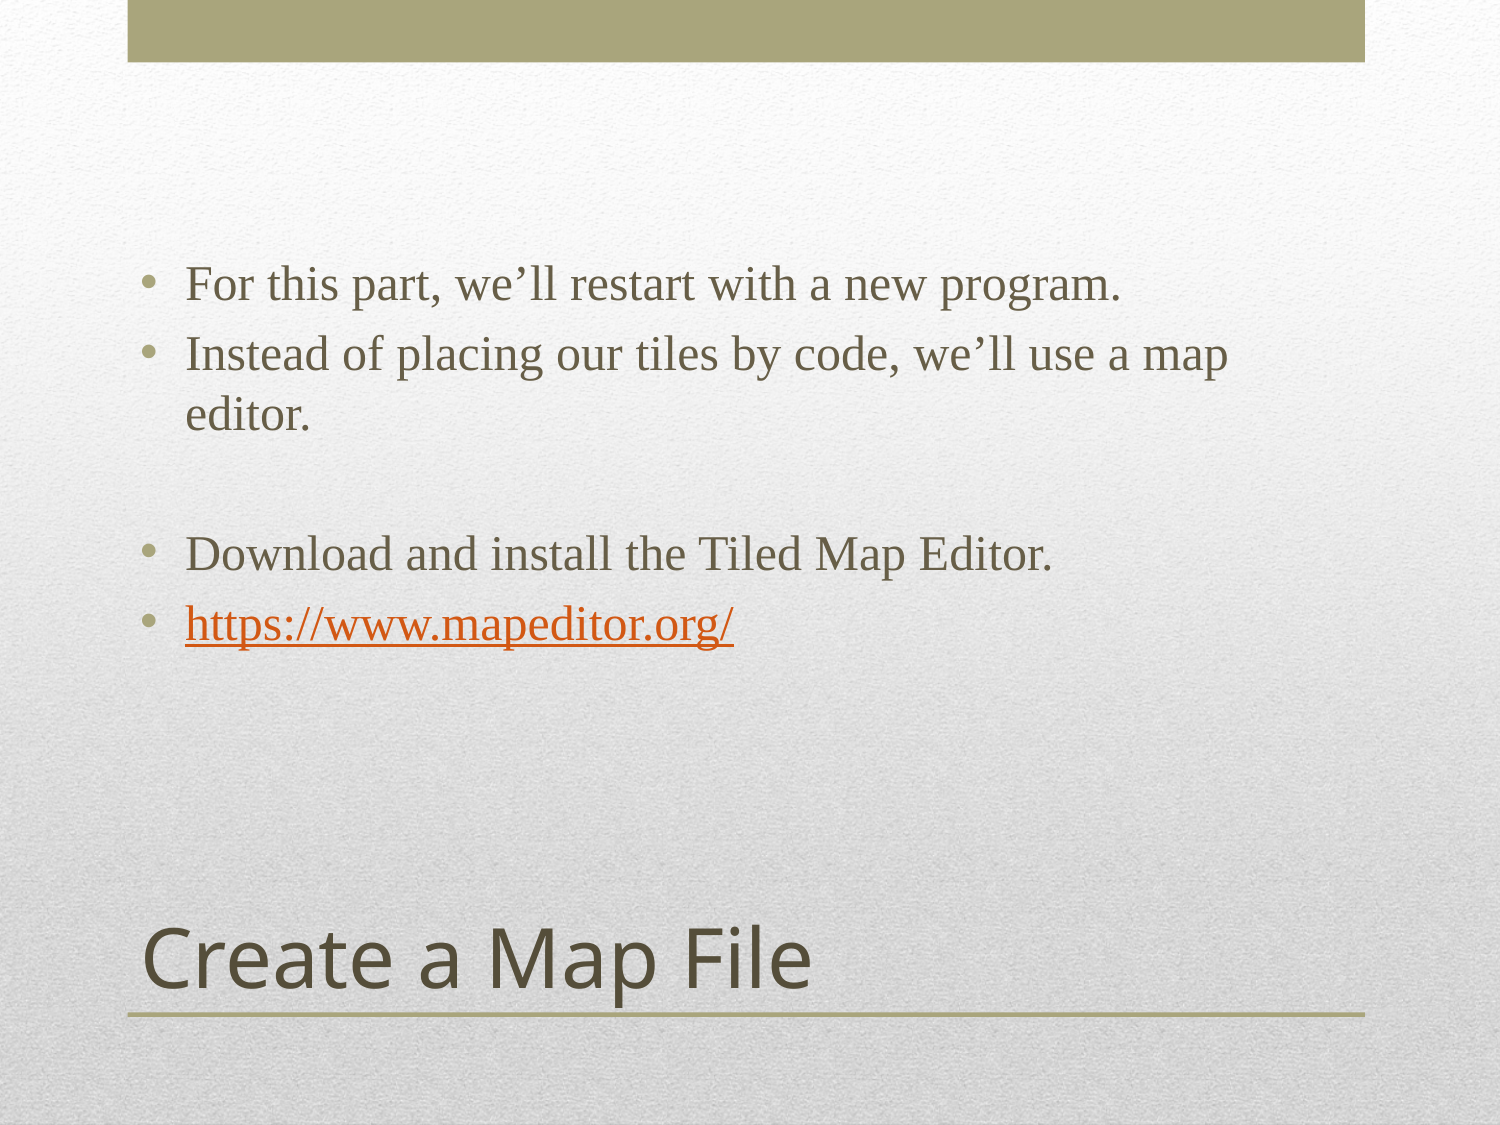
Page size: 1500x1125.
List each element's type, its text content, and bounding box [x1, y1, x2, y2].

list For this part, we’ll restart with a new program. Instead of placing our tiles by code, we’ll use a map editor. Download and install the Tiled Map Editor. https://www.mapeditor.org/ [125, 112, 1363, 859]
title Create a Map File [125, 859, 1238, 1013]
